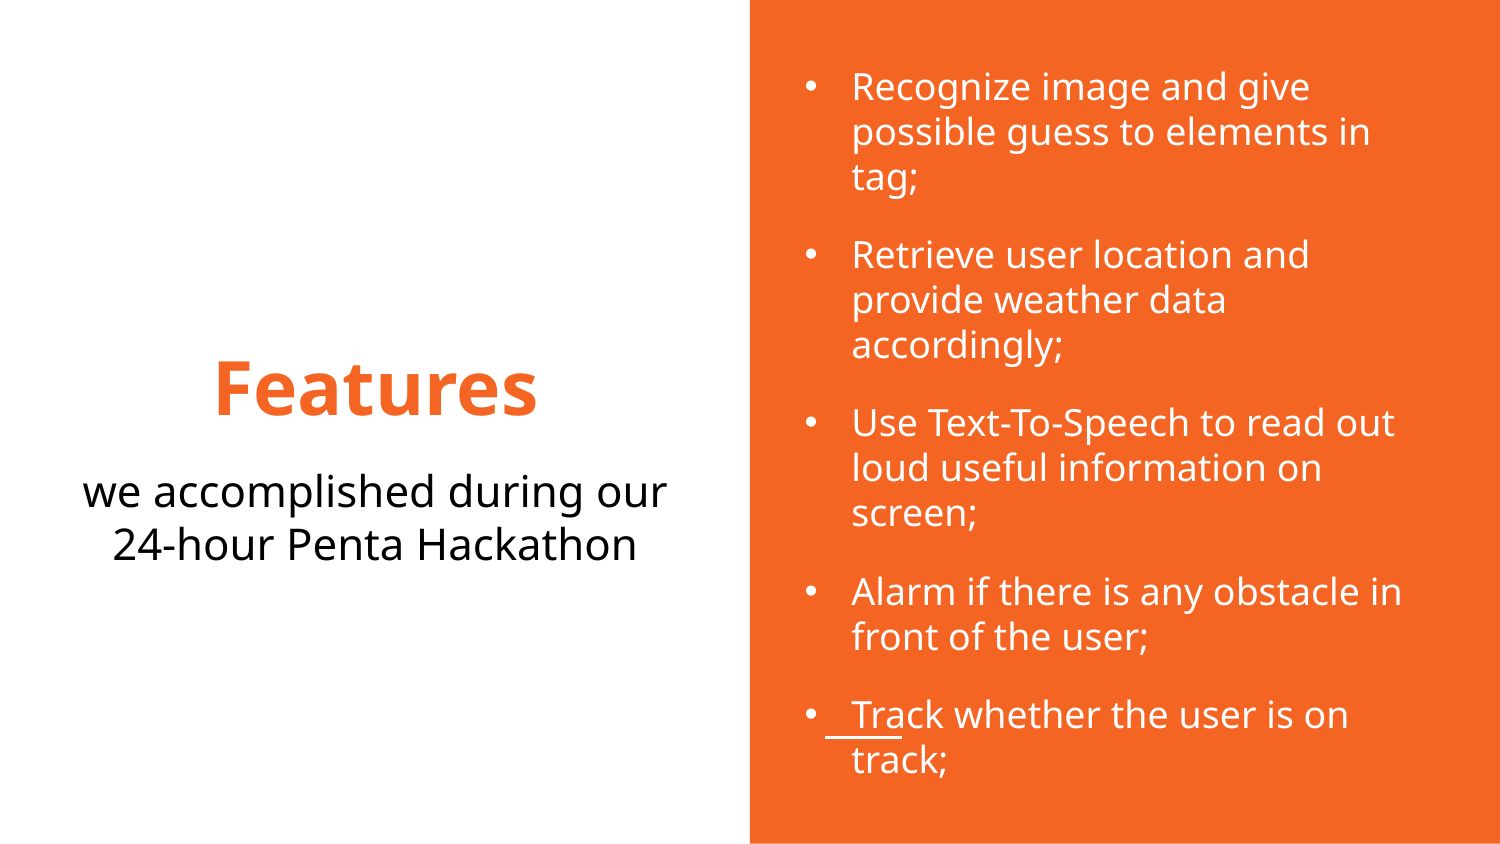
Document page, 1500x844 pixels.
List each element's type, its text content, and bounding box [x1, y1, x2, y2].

subtitle we accomplished during our 24-hour Penta Hackathon [43, 448, 708, 670]
title Features [43, 229, 708, 446]
list Recognize image and give possible guess to elements in tag; Retrieve user location and provide weather data accordingly; Use Text-To-Speech to read out loud useful information on screen; Alarm if there is any obstacle in front of the user; Track whether the user is on track; [789, 118, 1450, 725]
